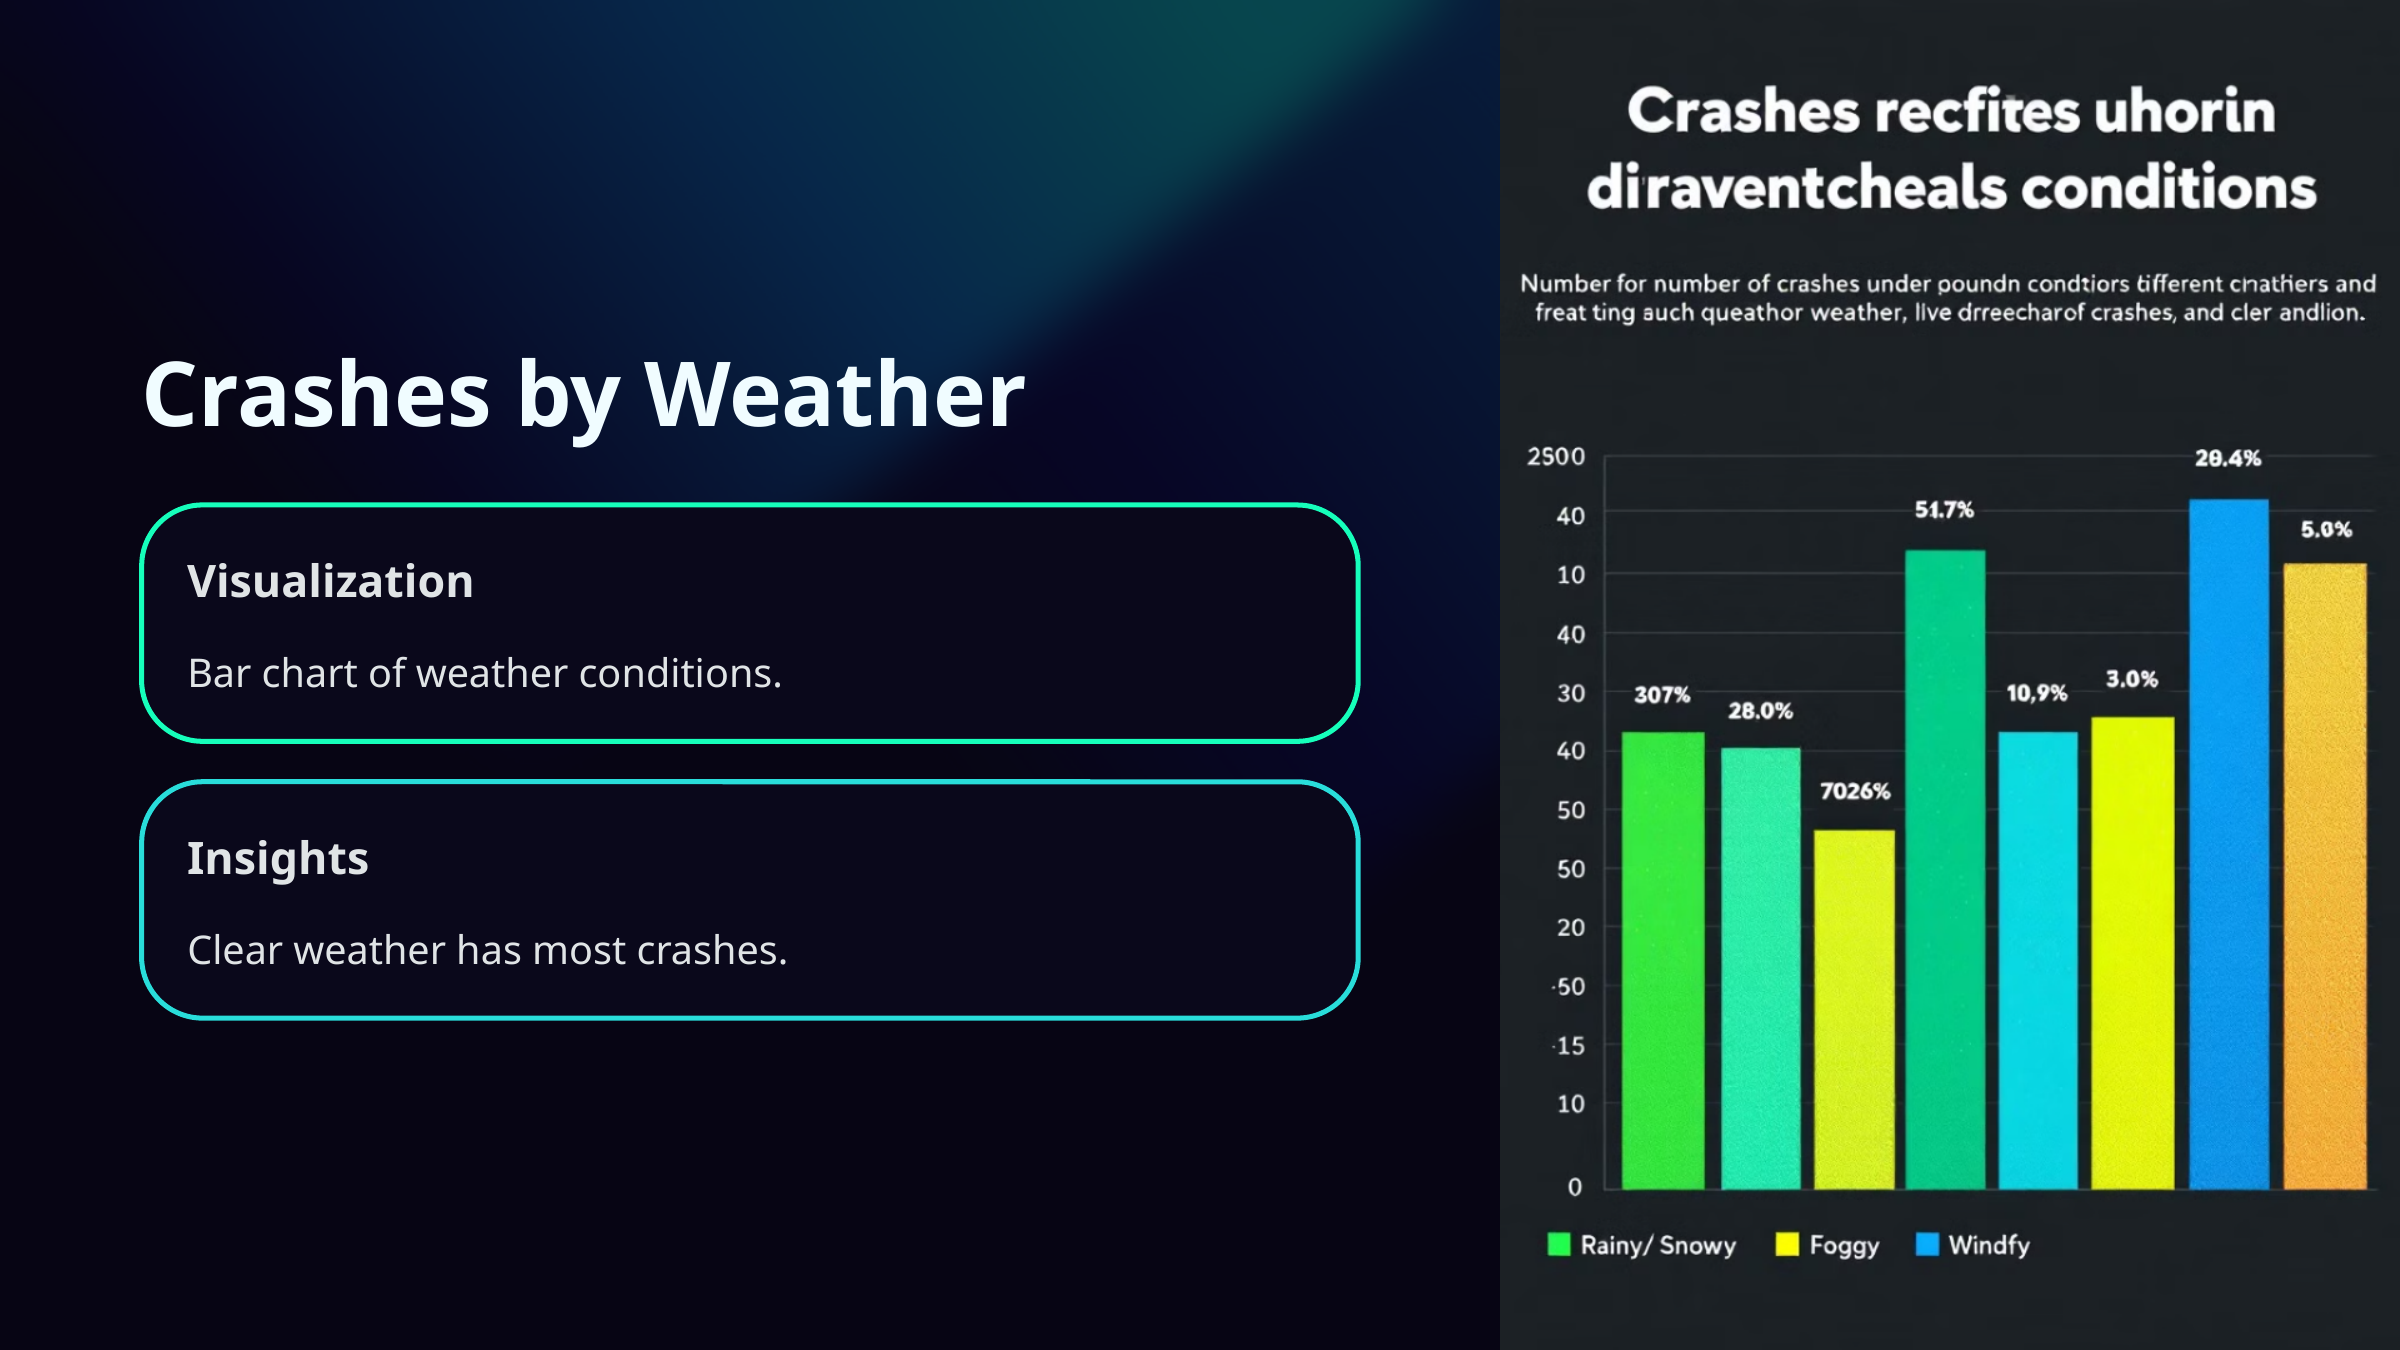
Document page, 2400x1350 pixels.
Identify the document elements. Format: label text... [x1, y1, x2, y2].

text_box [141, 781, 1359, 1019]
text_box [141, 504, 1359, 742]
picture [1499, 0, 2400, 1350]
text_box Clear weather has most crashes. [187, 907, 1313, 973]
text_box Insights [187, 827, 638, 884]
text_box Visualization [187, 550, 638, 607]
text_box Bar chart of weather conditions. [187, 631, 1313, 696]
text_box Crashes by Weather [141, 331, 1042, 445]
